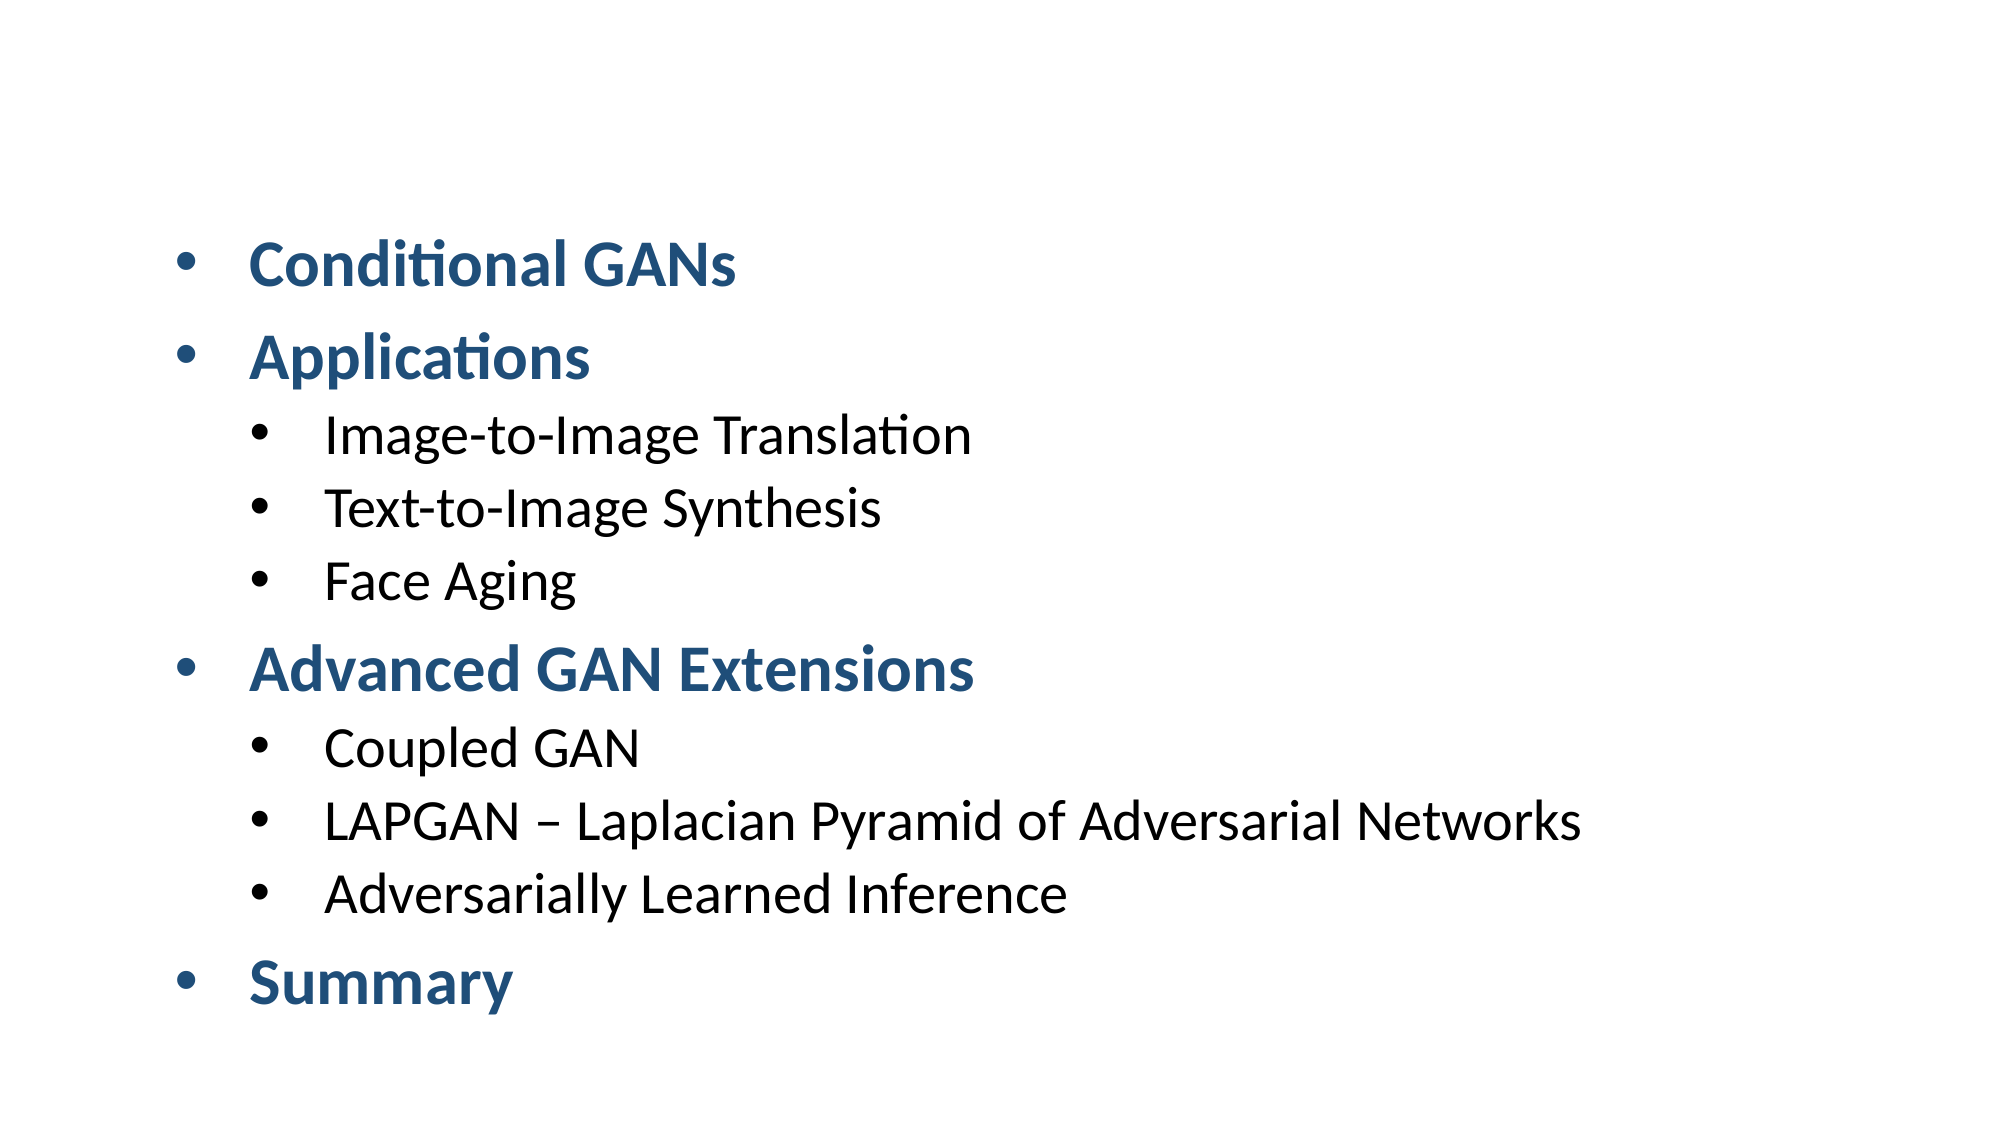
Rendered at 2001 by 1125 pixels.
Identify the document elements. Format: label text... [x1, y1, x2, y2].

subtitle Conditional GANs Applications Image-to-Image Translation Text-to-Image Synthesis Face Aging Advanced GAN Extensions Coupled GAN LAPGAN – Laplacian Pyramid of Adversarial Networks Adversarially Learned Inference Summary [159, 221, 1796, 1064]
